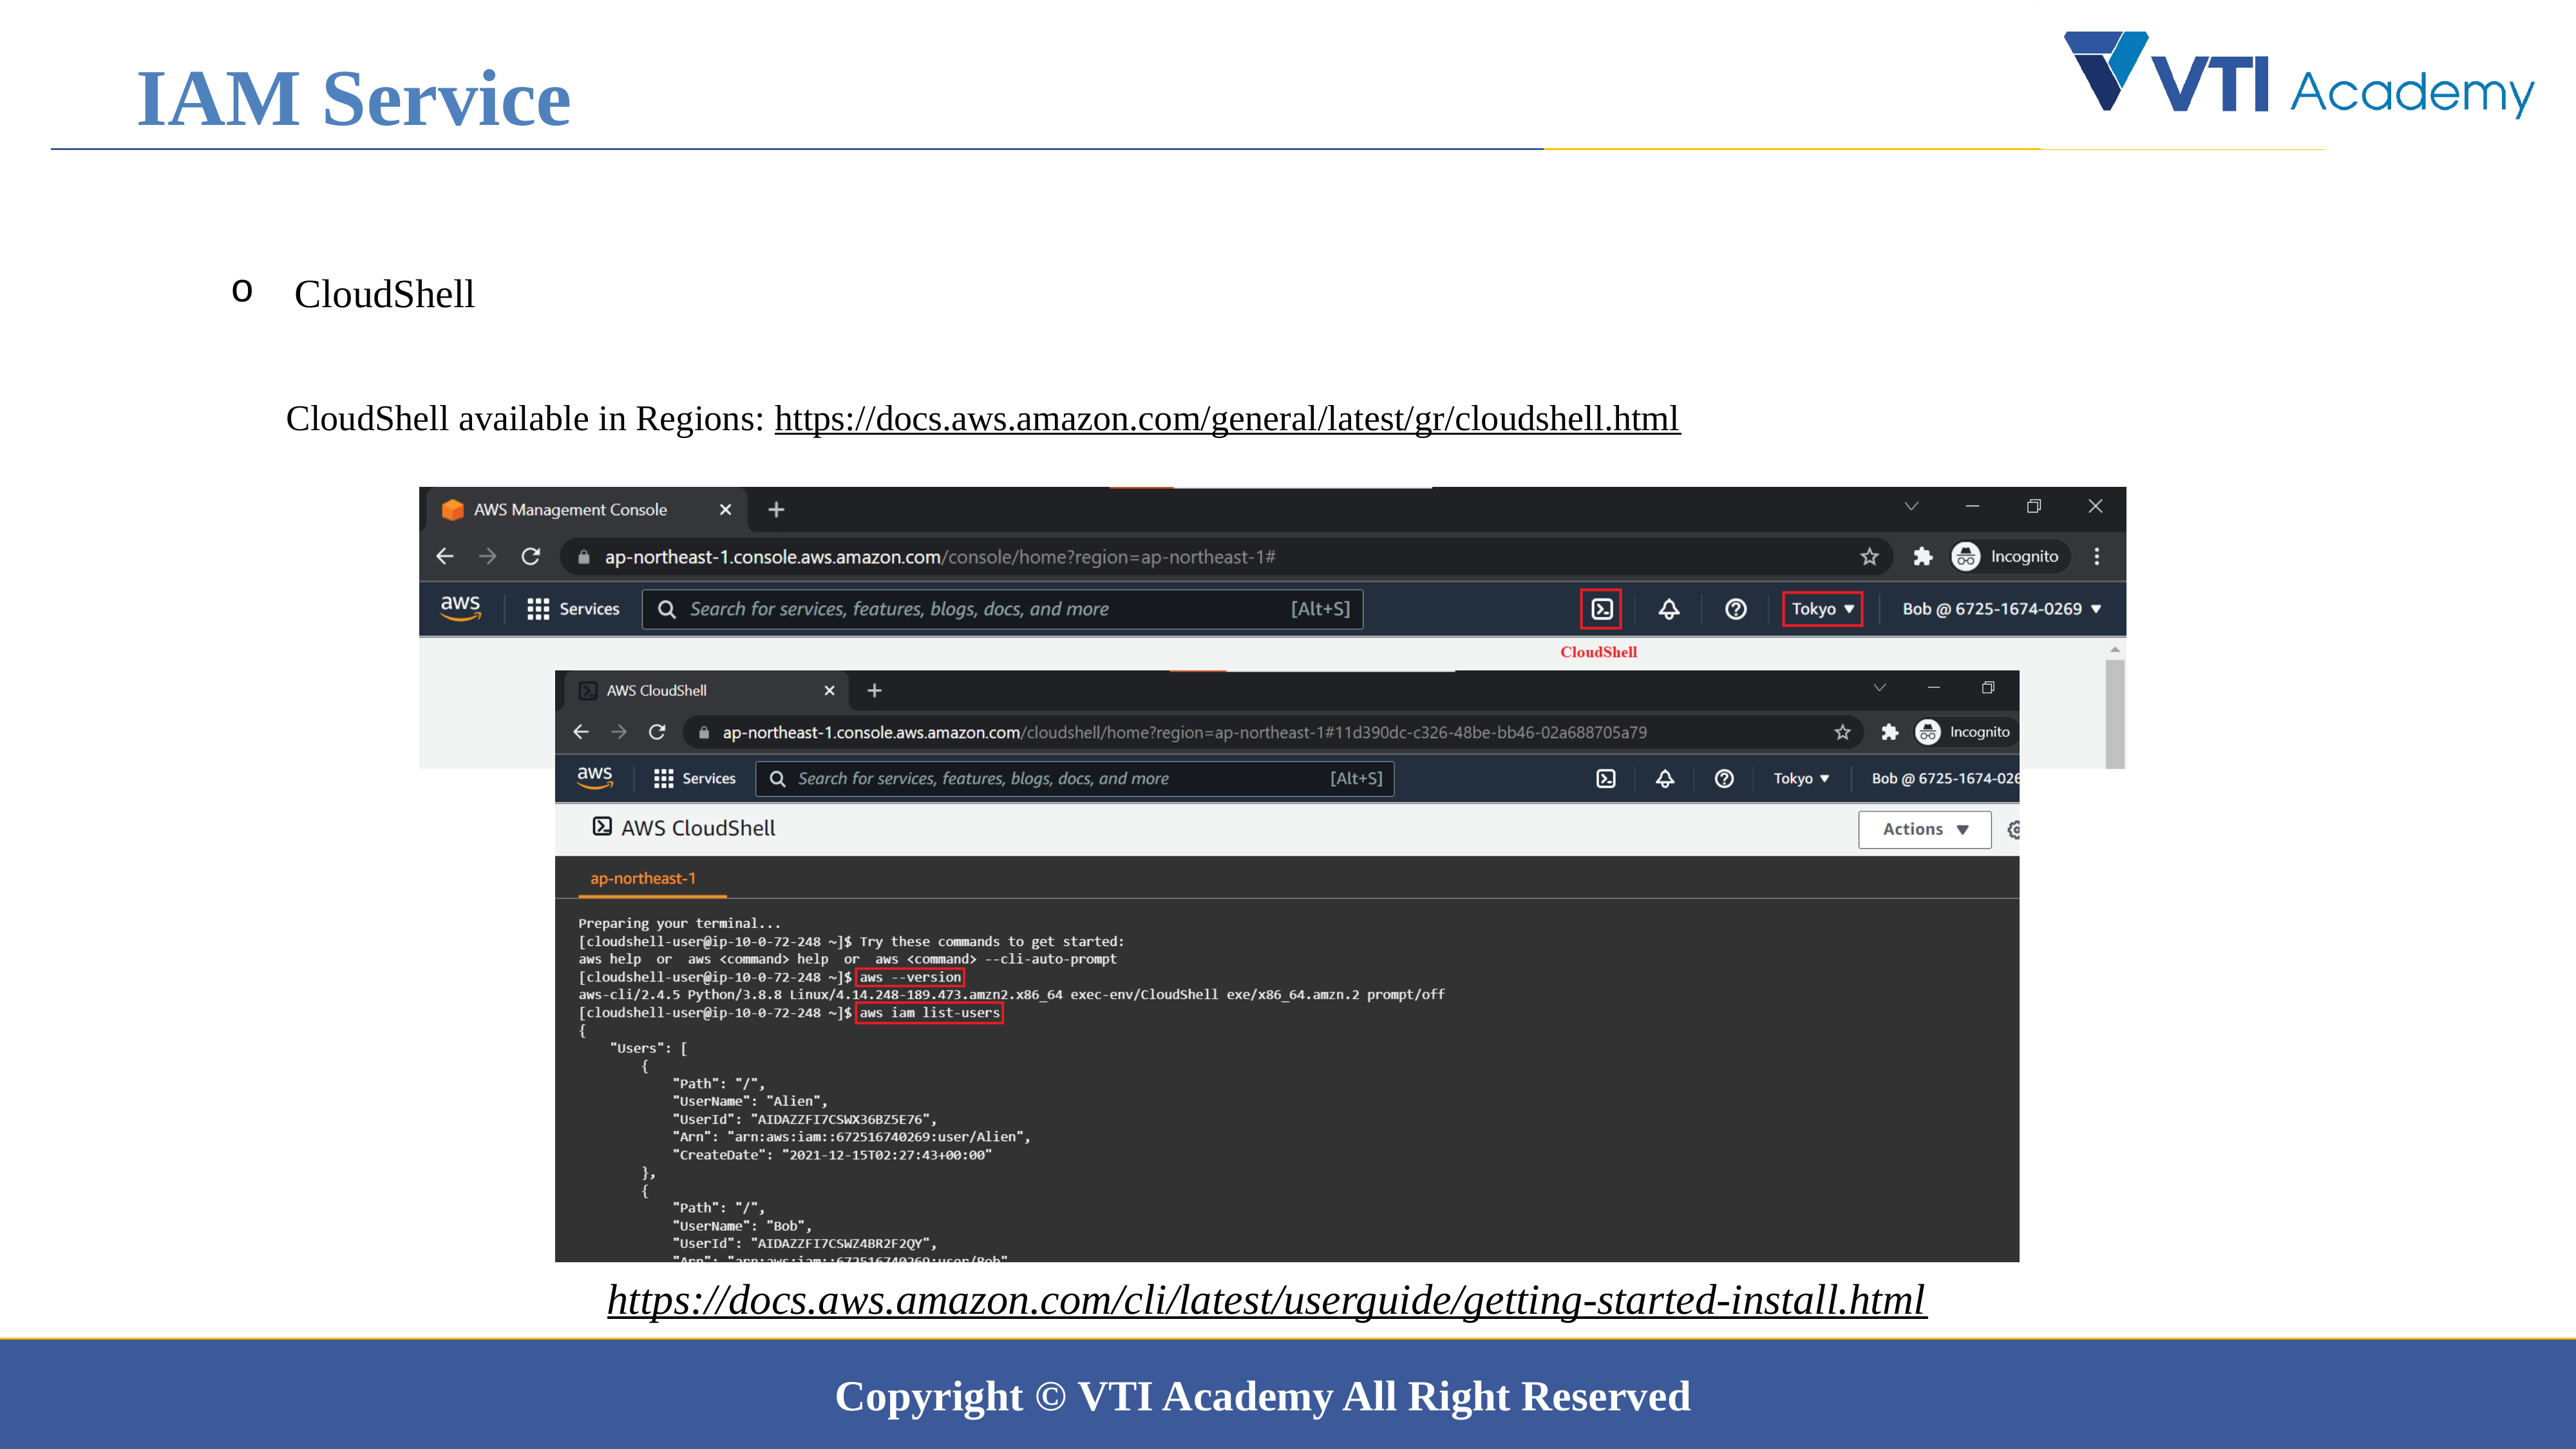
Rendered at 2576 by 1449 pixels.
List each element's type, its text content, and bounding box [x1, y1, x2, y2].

text_box https://docs.aws.amazon.com/cli/latest/userguide/getting-started-install.html [526, 1266, 2020, 1327]
text_box CloudShell CloudShell available in Regions: https://docs.aws.amazon.com/general/latest/gr/cloudshell.html [126, 262, 2512, 471]
picture [419, 486, 2126, 1262]
picture [2034, 0, 2576, 149]
text_box IAM Service [126, 60, 1329, 126]
